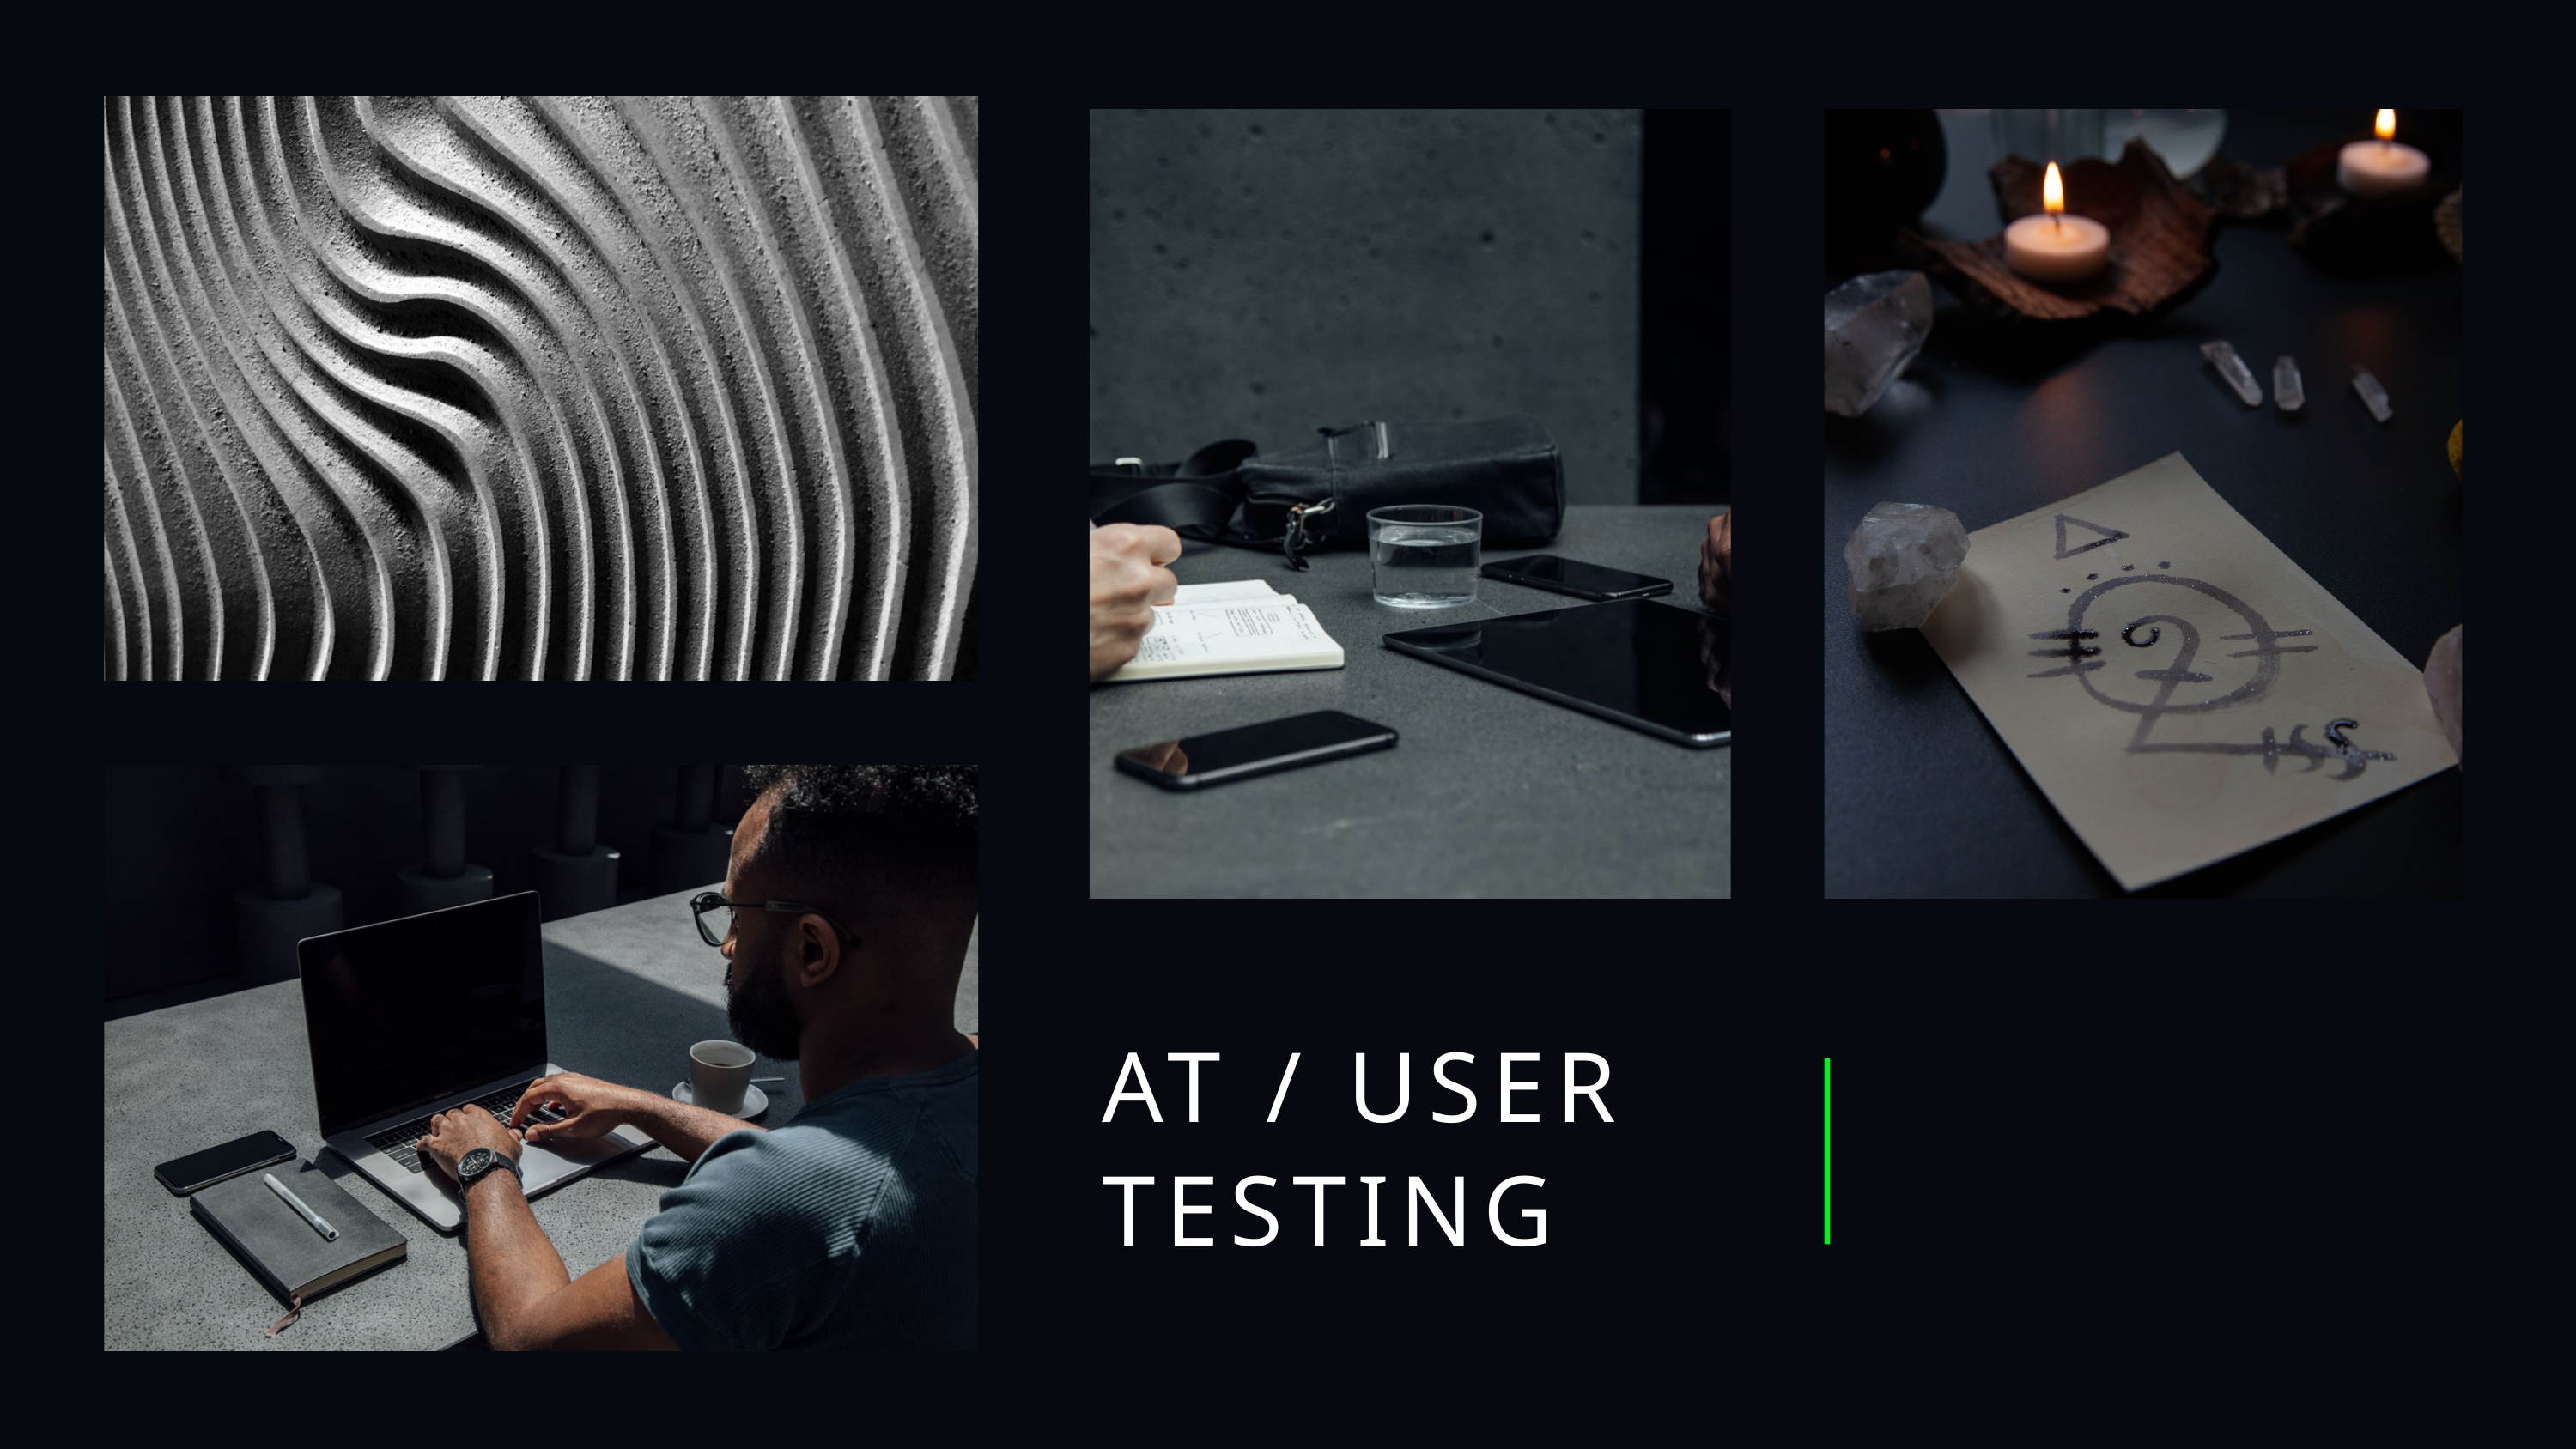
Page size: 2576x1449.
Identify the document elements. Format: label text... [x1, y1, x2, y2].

text_box [104, 765, 979, 1351]
text_box [104, 96, 979, 681]
text_box AT / USER TESTING [1102, 1018, 1765, 1266]
text_box [1089, 109, 1731, 899]
text_box [1824, 109, 2463, 899]
